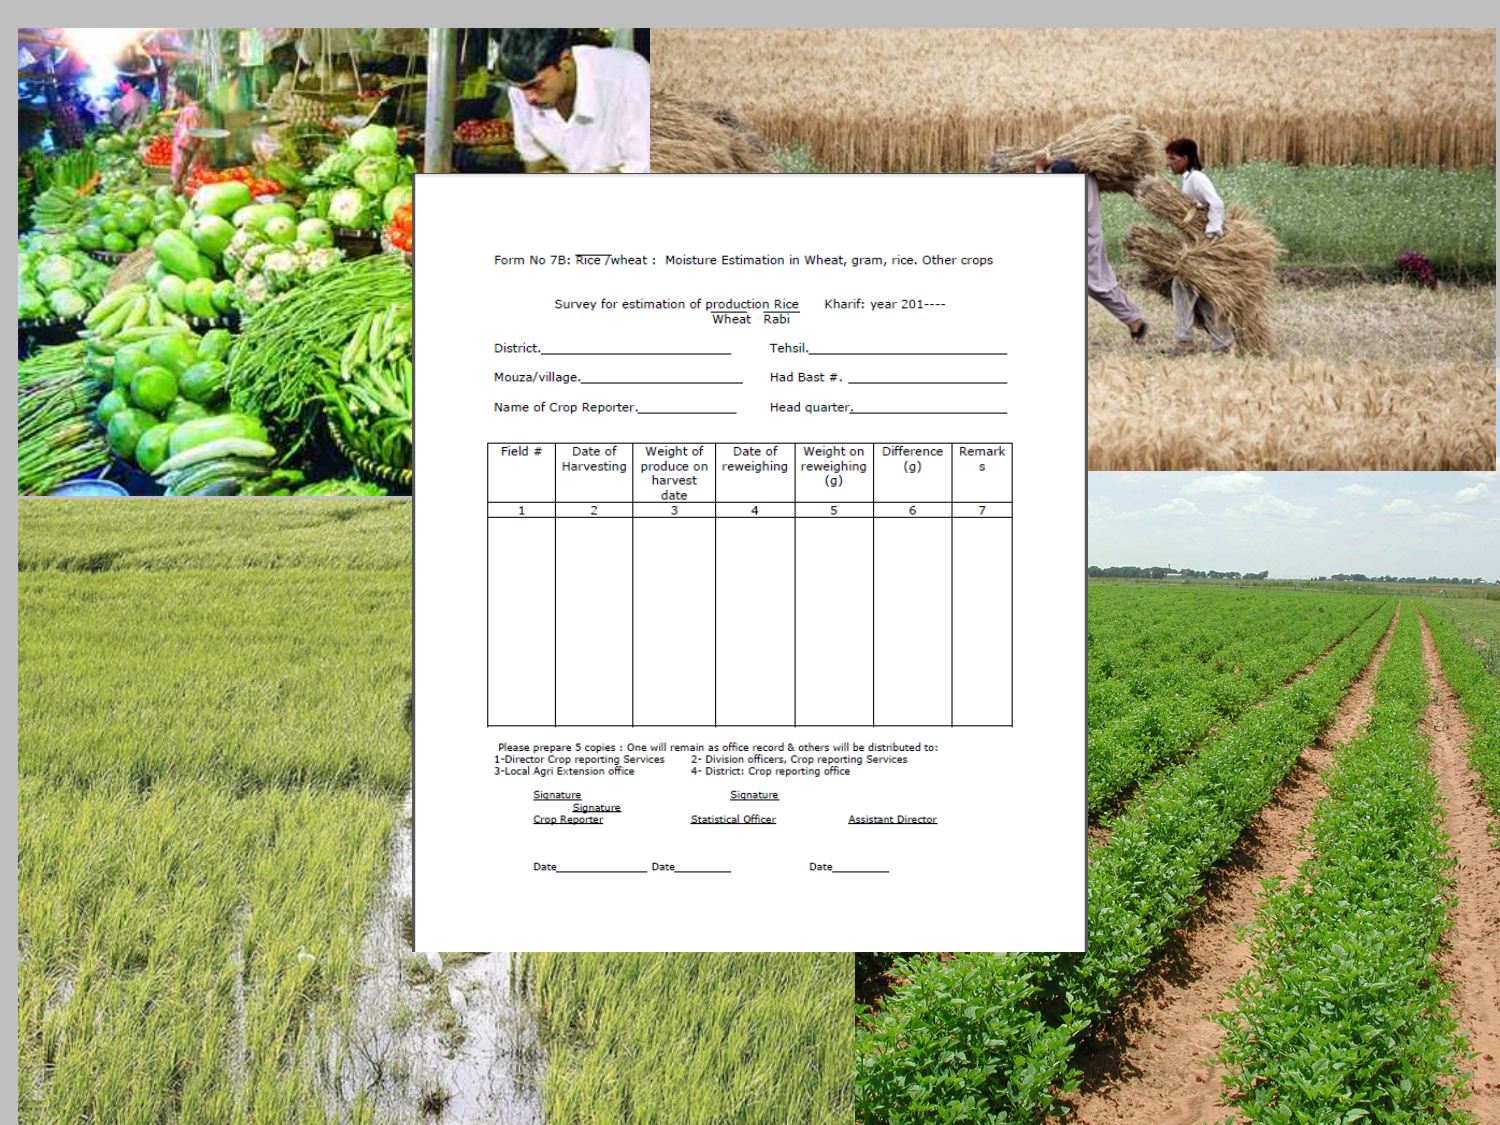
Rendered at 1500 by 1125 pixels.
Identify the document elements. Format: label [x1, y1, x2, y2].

picture [17, 28, 1500, 1125]
list [649, 28, 1496, 471]
